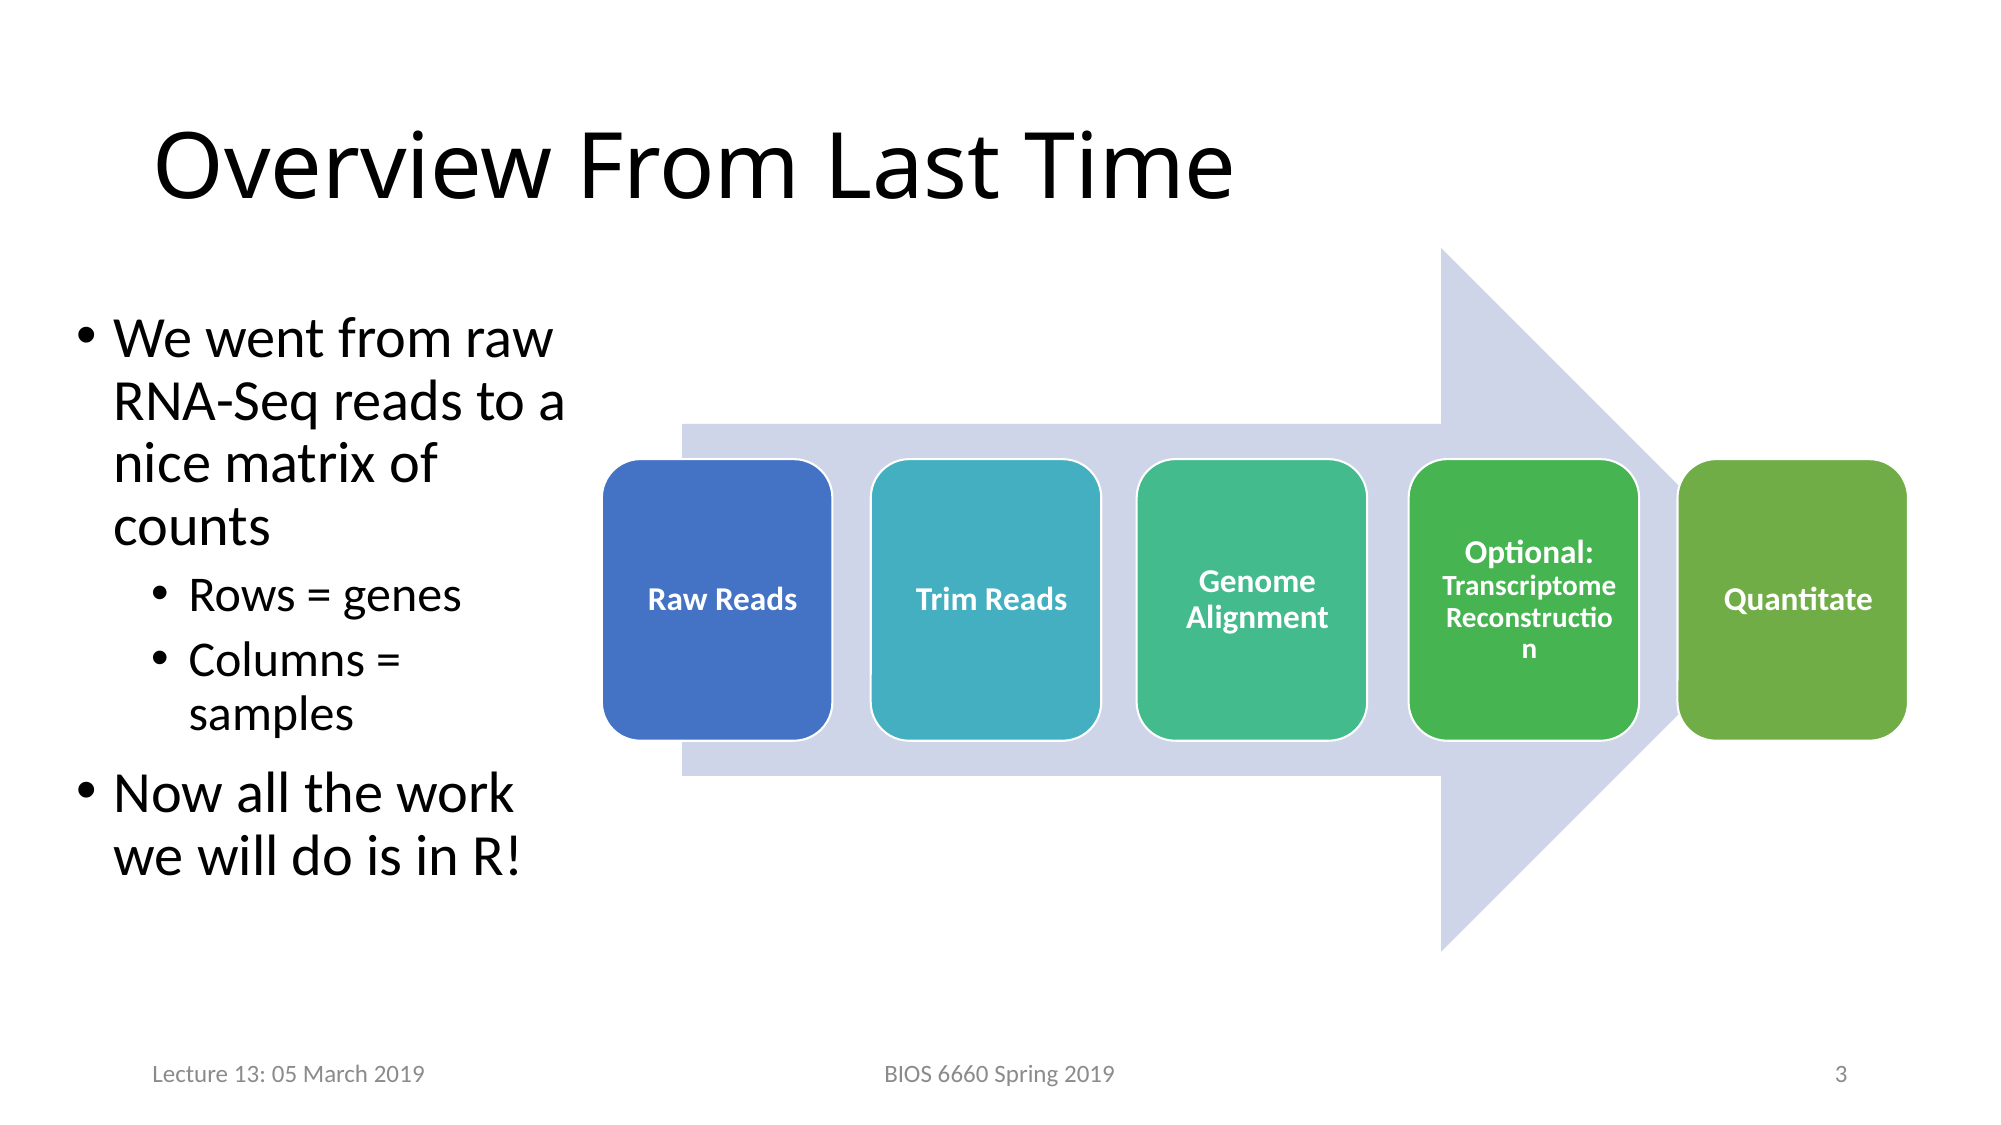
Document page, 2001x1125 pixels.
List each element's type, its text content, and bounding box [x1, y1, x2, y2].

title Overview From Last Time [137, 59, 1863, 278]
slide_number 3 [1412, 1042, 1863, 1103]
list We went from raw RNA-Seq reads to a nice matrix of counts Rows = genes Columns = samples Now all the work we will do is in R! [60, 299, 591, 1014]
footer BIOS 6660 Spring 2019 [662, 1042, 1338, 1103]
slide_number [137, 1042, 588, 1103]
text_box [601, 247, 1909, 952]
